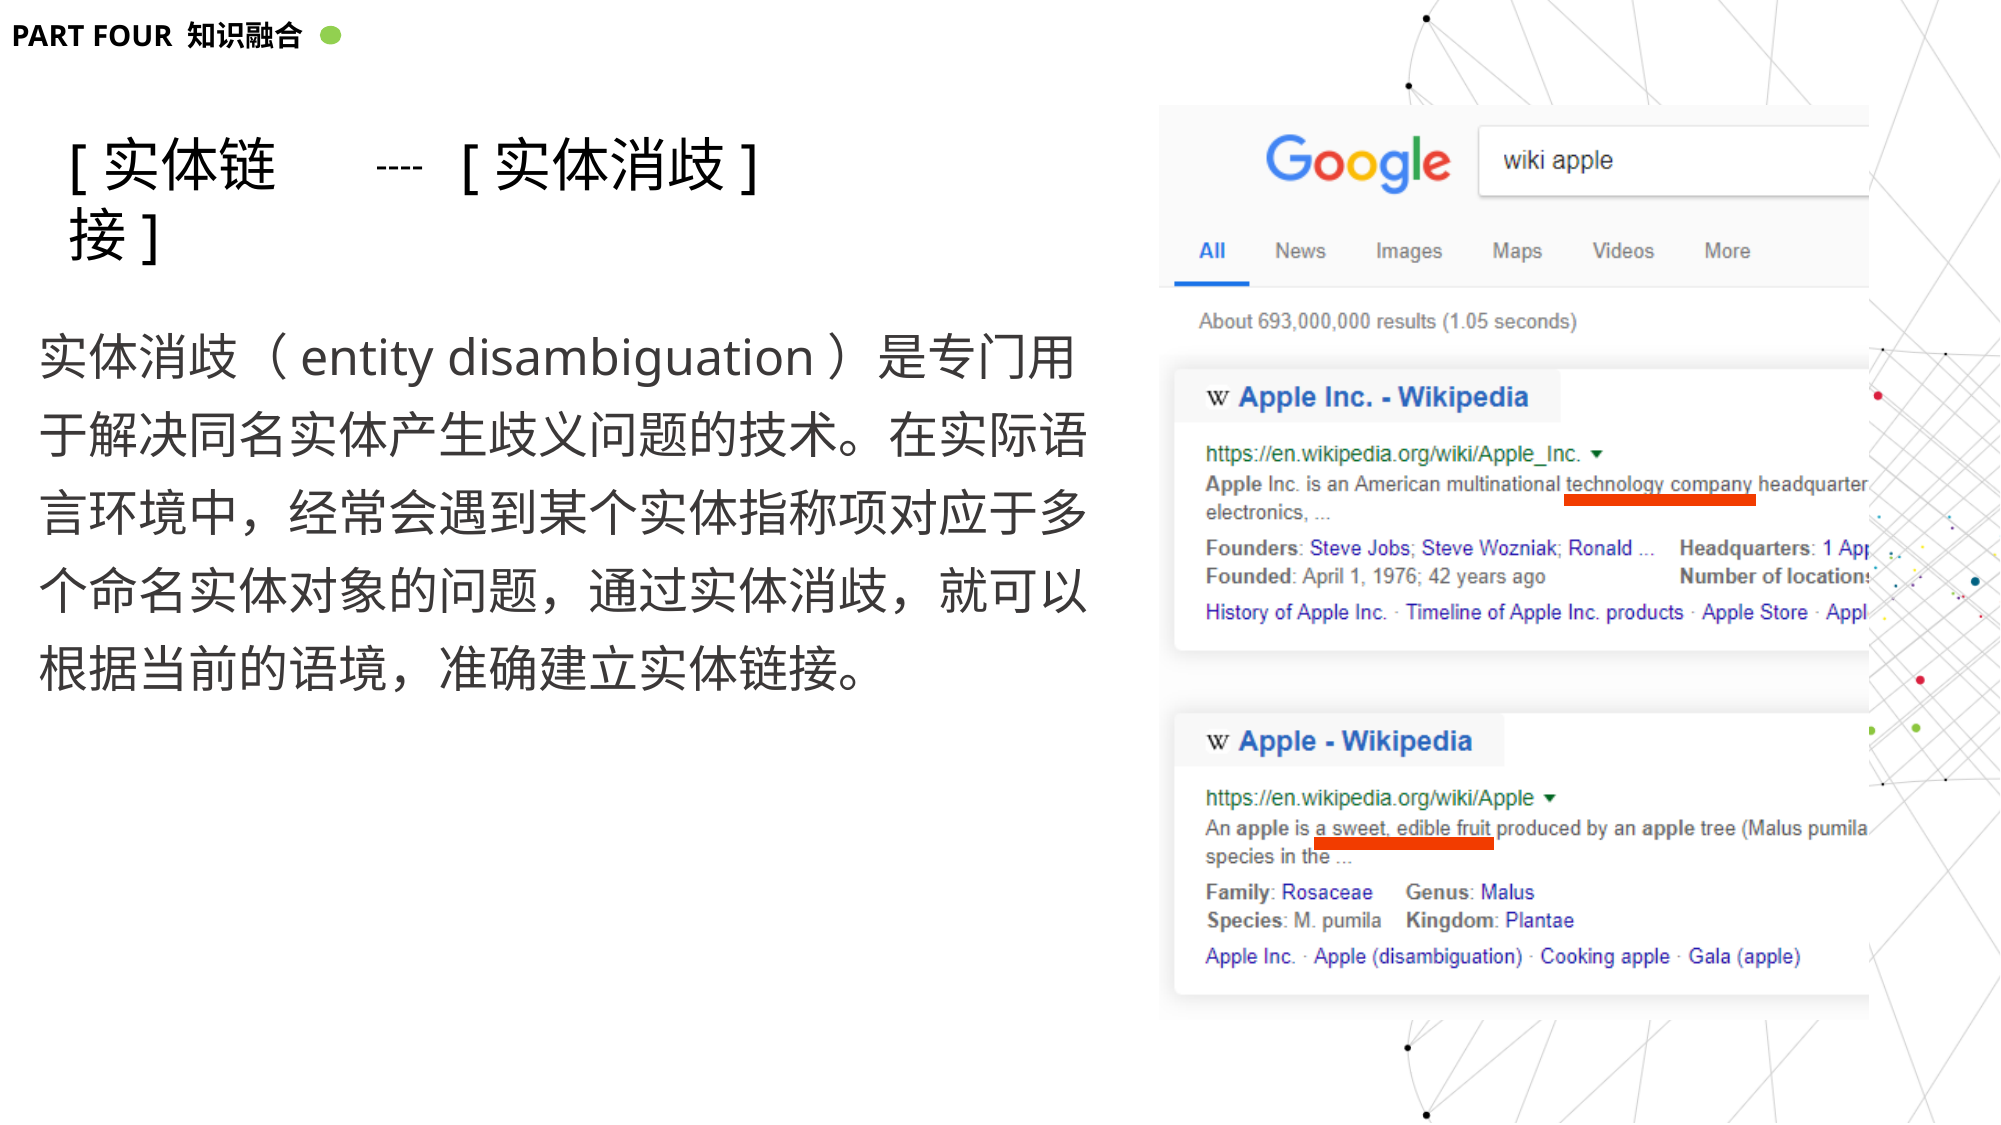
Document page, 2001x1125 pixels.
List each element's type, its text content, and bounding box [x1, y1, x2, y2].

text_box [实体消歧] [445, 120, 822, 206]
text_box 实体消歧（entity disambiguation）是专门用于解决同名实体产生歧义问题的技术。在实际语言环境中，经常会遇到某个实体指称项对应于多个命名实体对象的问题，通过实体消歧，就可以根据当前的语境，准确建立实体链接。 [23, 300, 1116, 705]
text_box PART FOUR 知识融合 [0, 9, 320, 60]
text_box ---- [360, 133, 439, 194]
picture [1159, 0, 2001, 1123]
text_box [实体链接] [54, 120, 383, 276]
text_box [318, 24, 343, 46]
